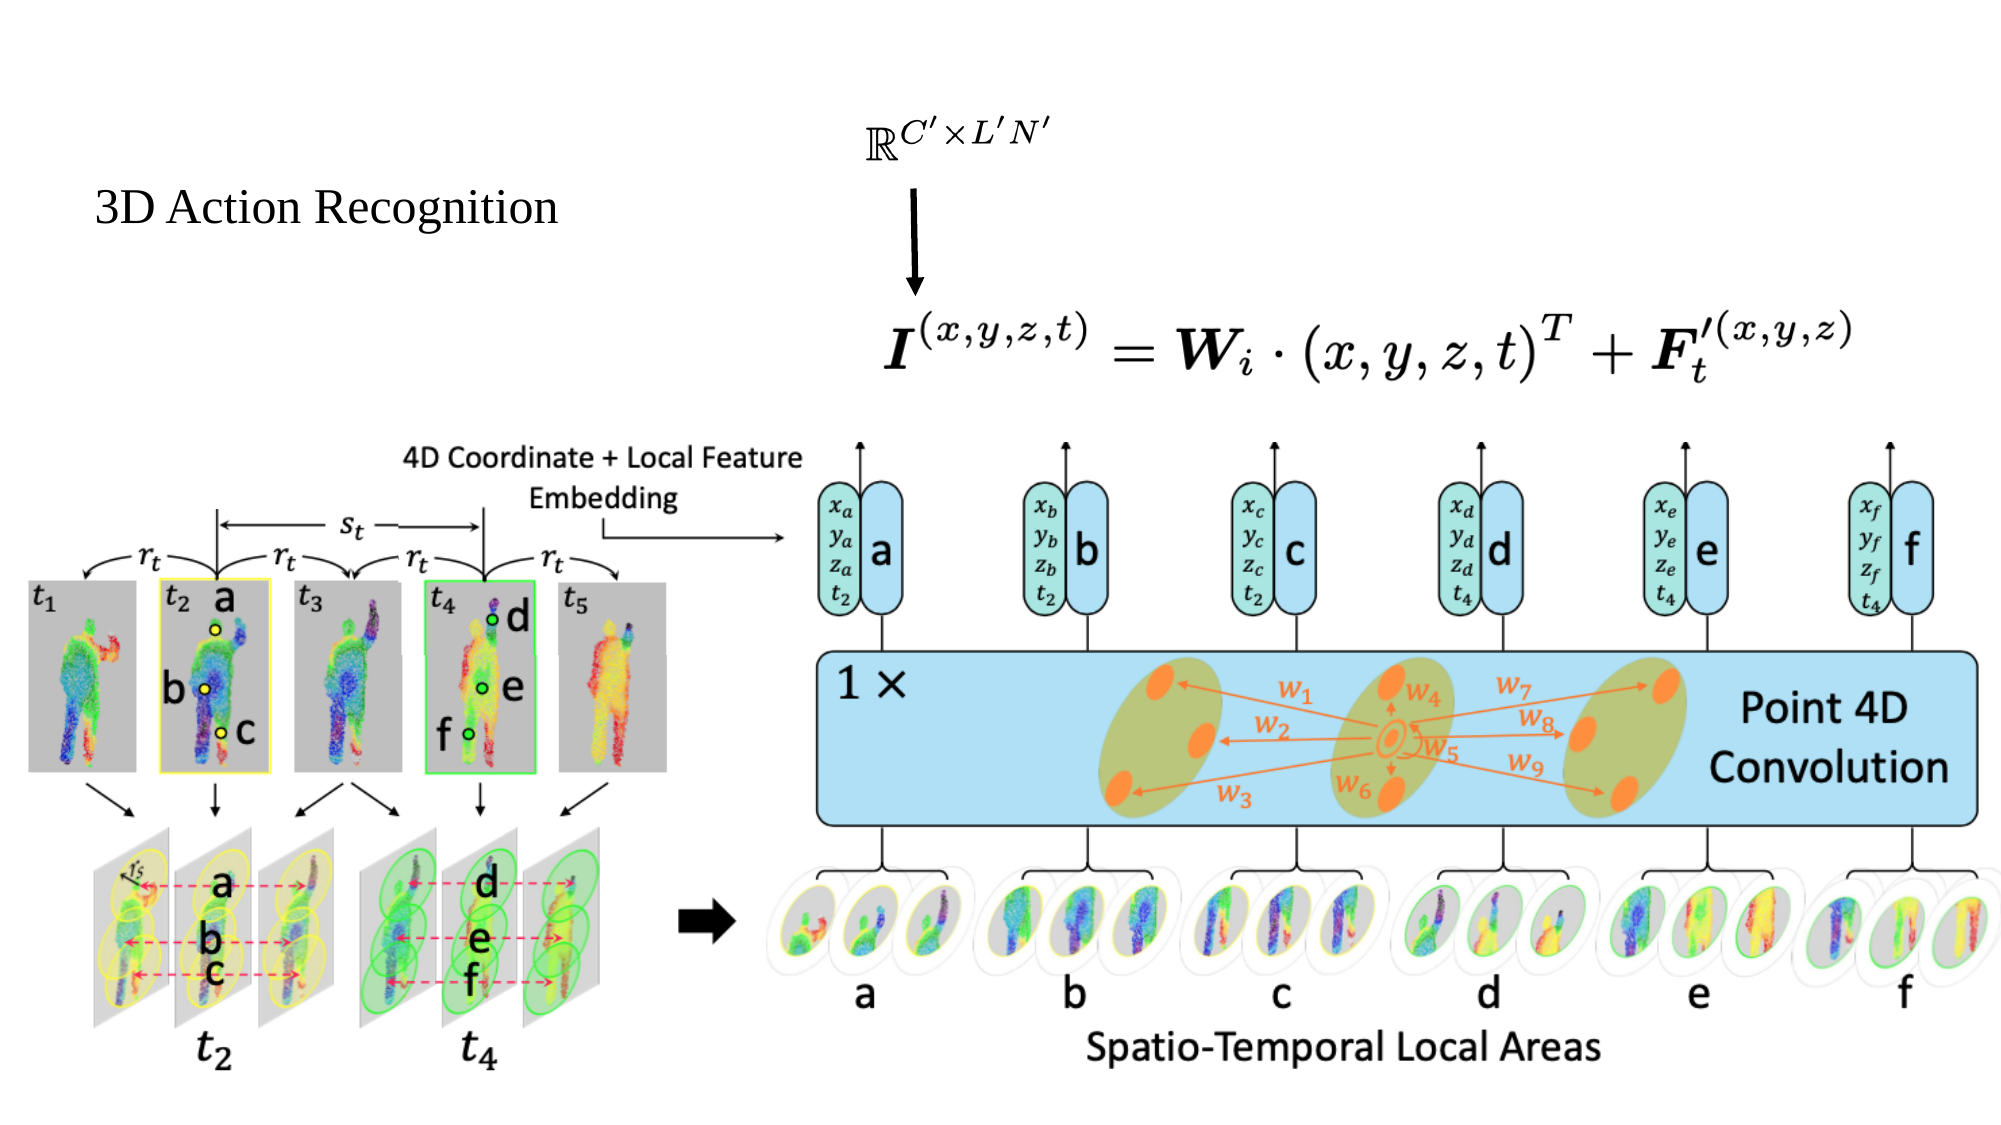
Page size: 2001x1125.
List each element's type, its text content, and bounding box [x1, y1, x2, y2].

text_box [861, 112, 1054, 297]
text_box 3D Action Recognition [79, 166, 579, 242]
picture [861, 274, 1862, 411]
picture [2, 442, 2001, 1096]
